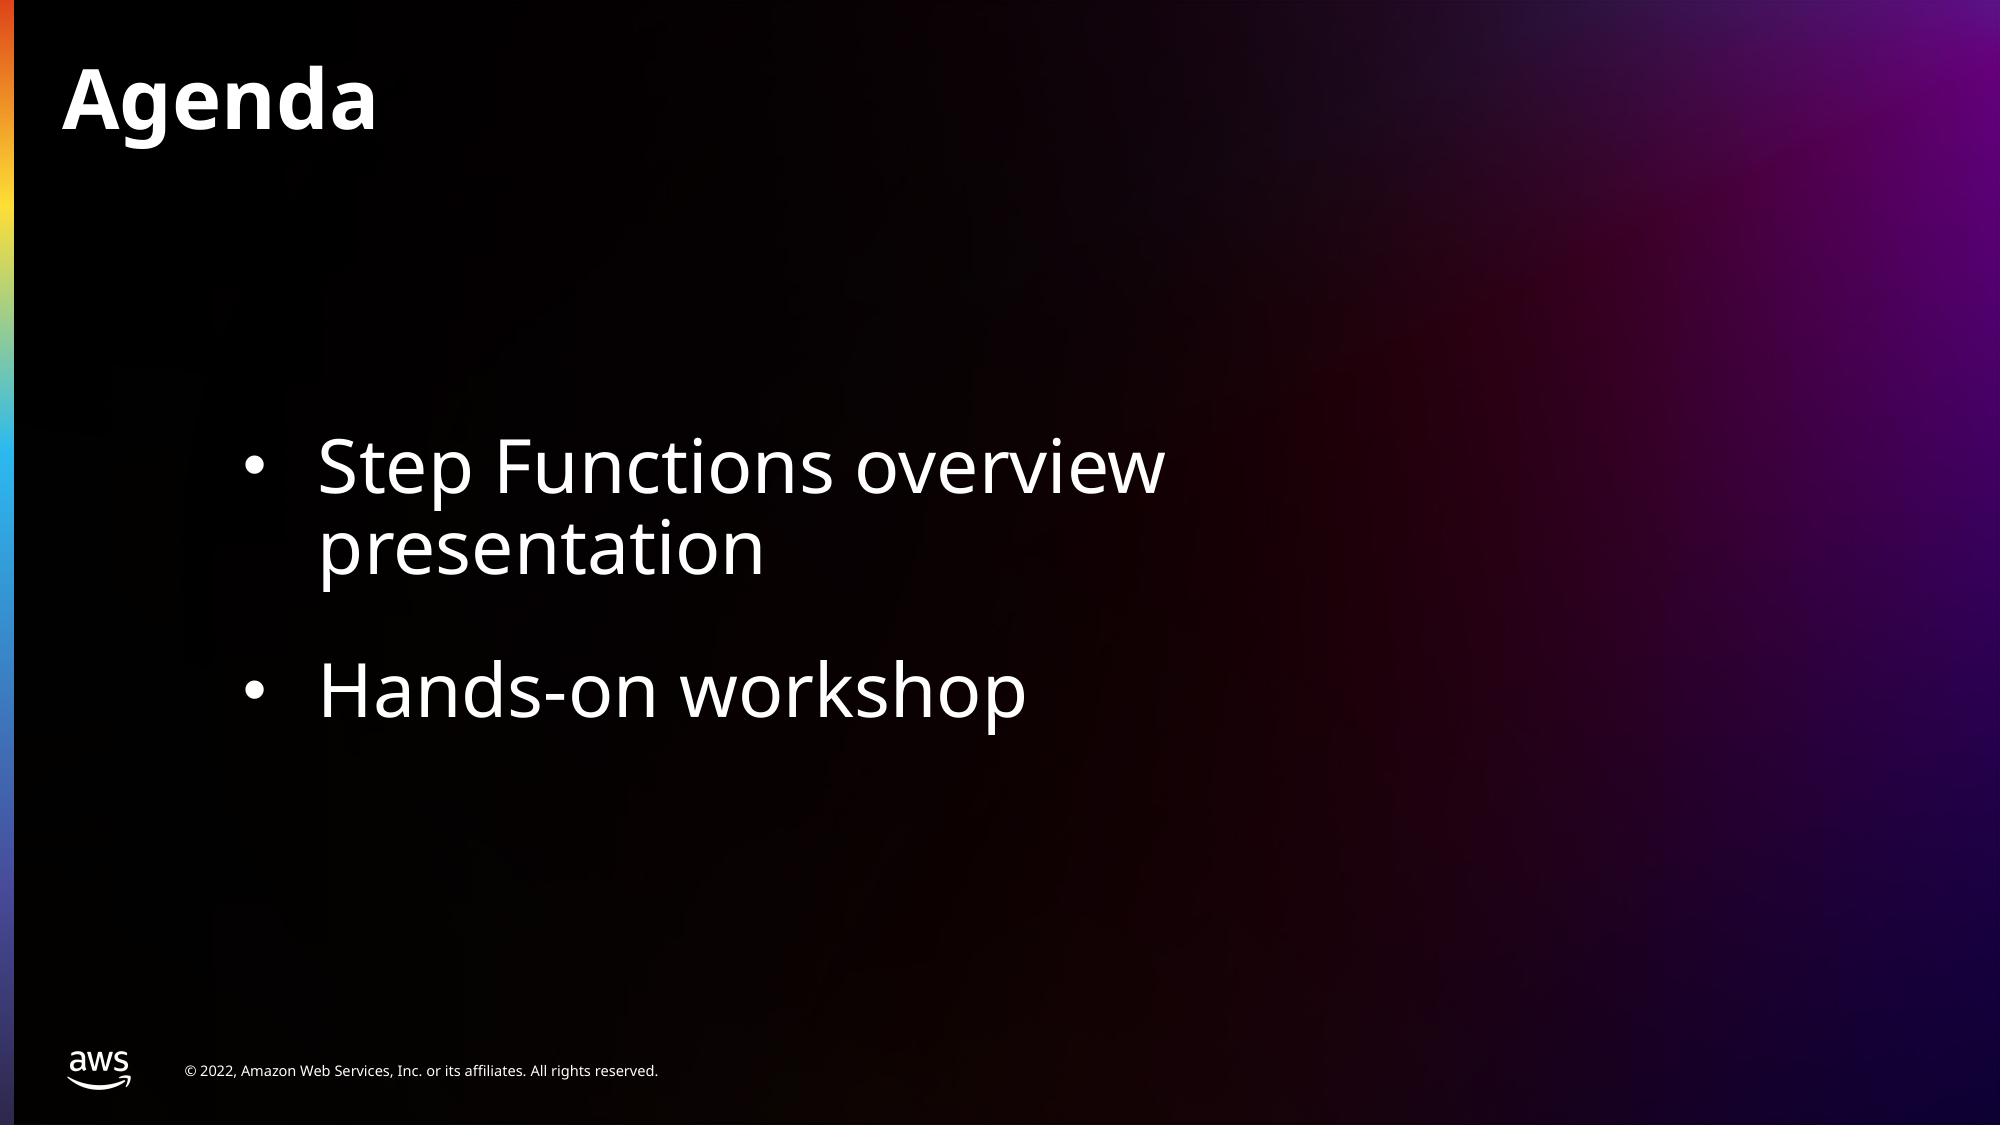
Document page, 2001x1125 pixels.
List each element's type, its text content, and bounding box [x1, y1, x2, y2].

list Step Functions overview presentation Hands-on workshop [242, 268, 1626, 773]
picture [0, 0, 2000, 1125]
title Agenda [62, 50, 1938, 156]
